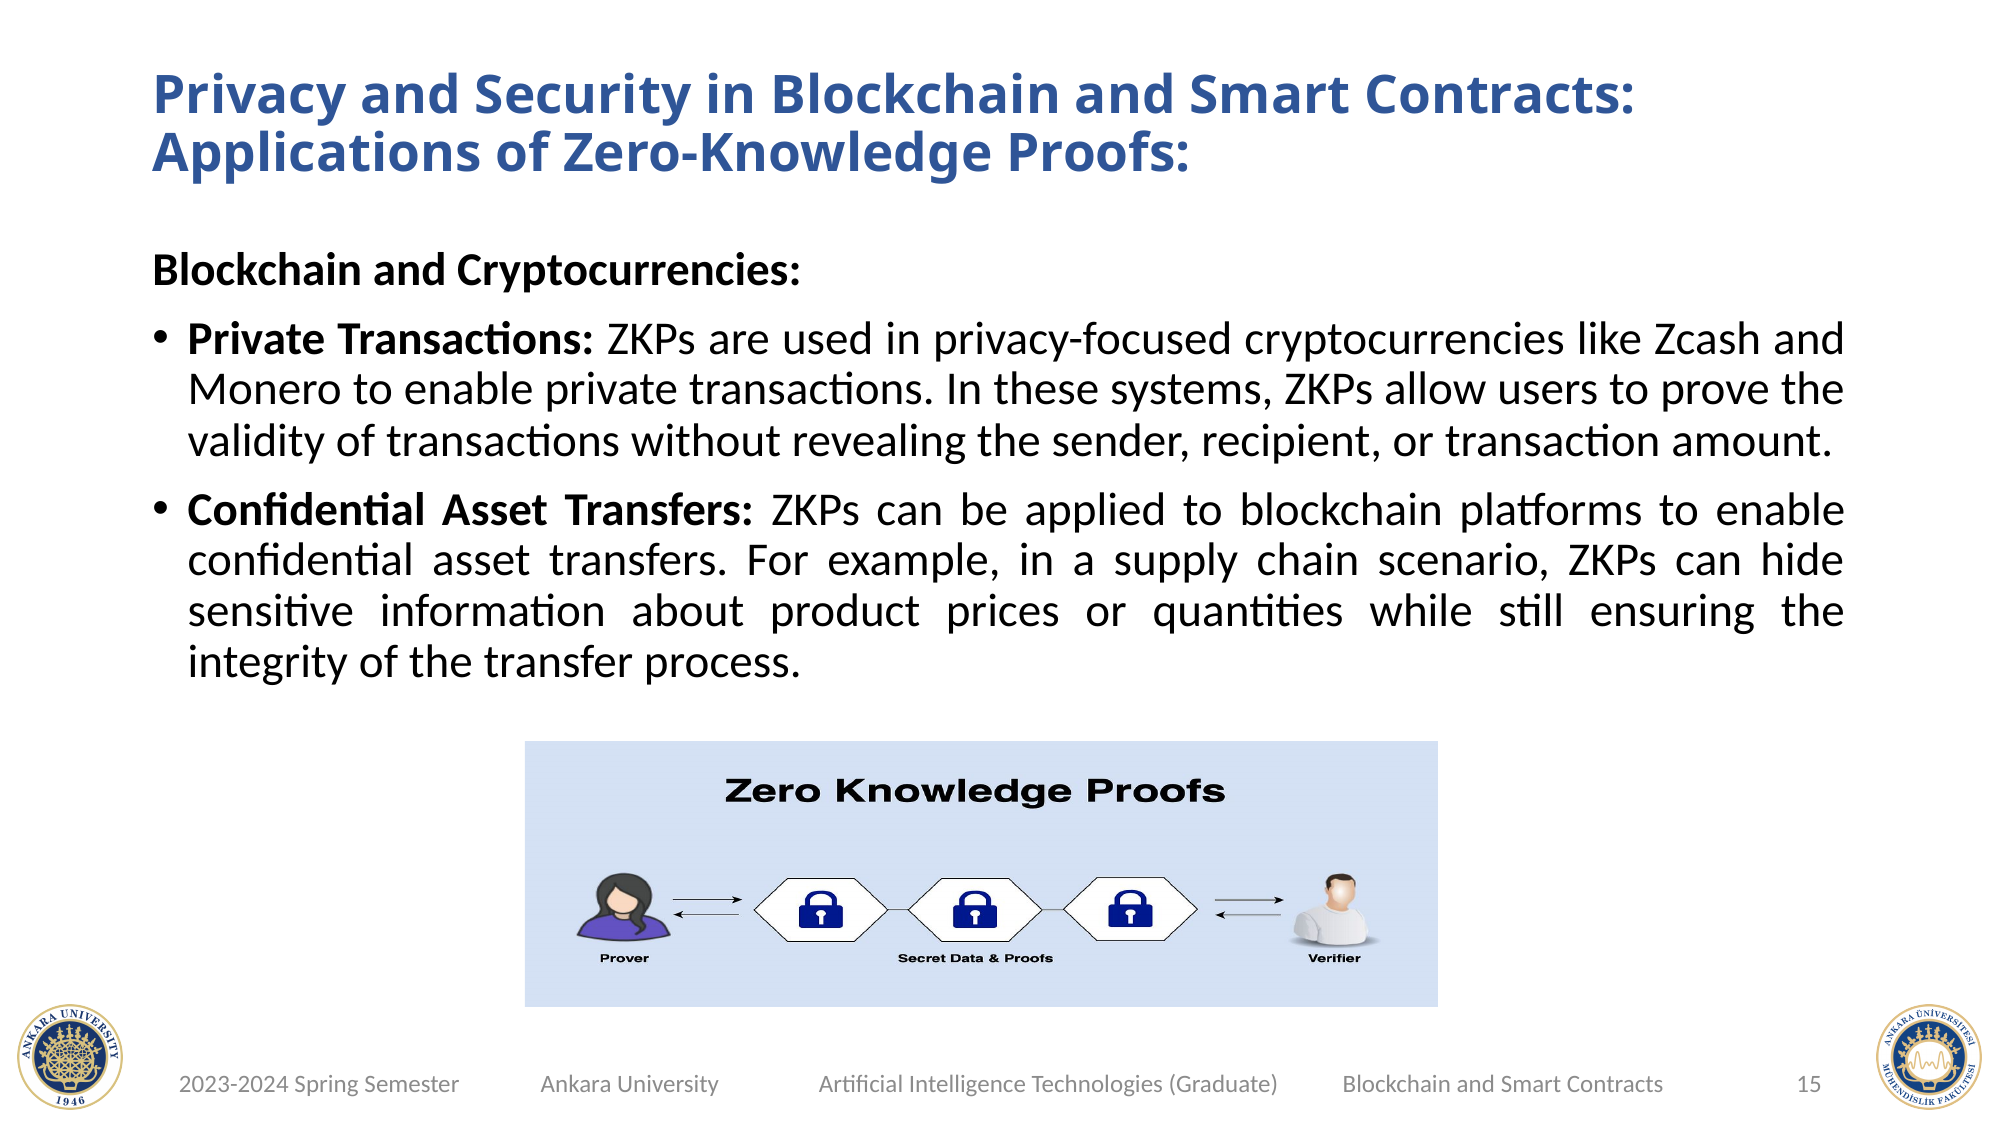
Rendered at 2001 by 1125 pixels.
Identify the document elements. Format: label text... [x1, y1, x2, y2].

picture [17, 1004, 123, 1110]
picture [1876, 1004, 1982, 1110]
picture [524, 741, 1438, 1007]
title Privacy and Security in Blockchain and Smart Contracts: Applications of Zero-Knowledge Proofs: [137, 59, 2000, 192]
slide_number 15 [1751, 1052, 1837, 1113]
list Blockchain and Cryptocurrencies: Private Transactions: ZKPs are used in privacy-focused cryptocurrencies like Zcash and Monero to enable private transactions. In these systems, ZKPs allow users to prove the validity of transactions without revealing the sender, recipient, or transaction amount. Confidential Asset Transfers: ZKPs can be applied to blockchain platforms to enable confidential asset transfers. For example, in a supply chain scenario, ZKPs can hide sensitive information about product prices or quantities while still ensuring the integrity of the transfer process. [137, 236, 1863, 742]
